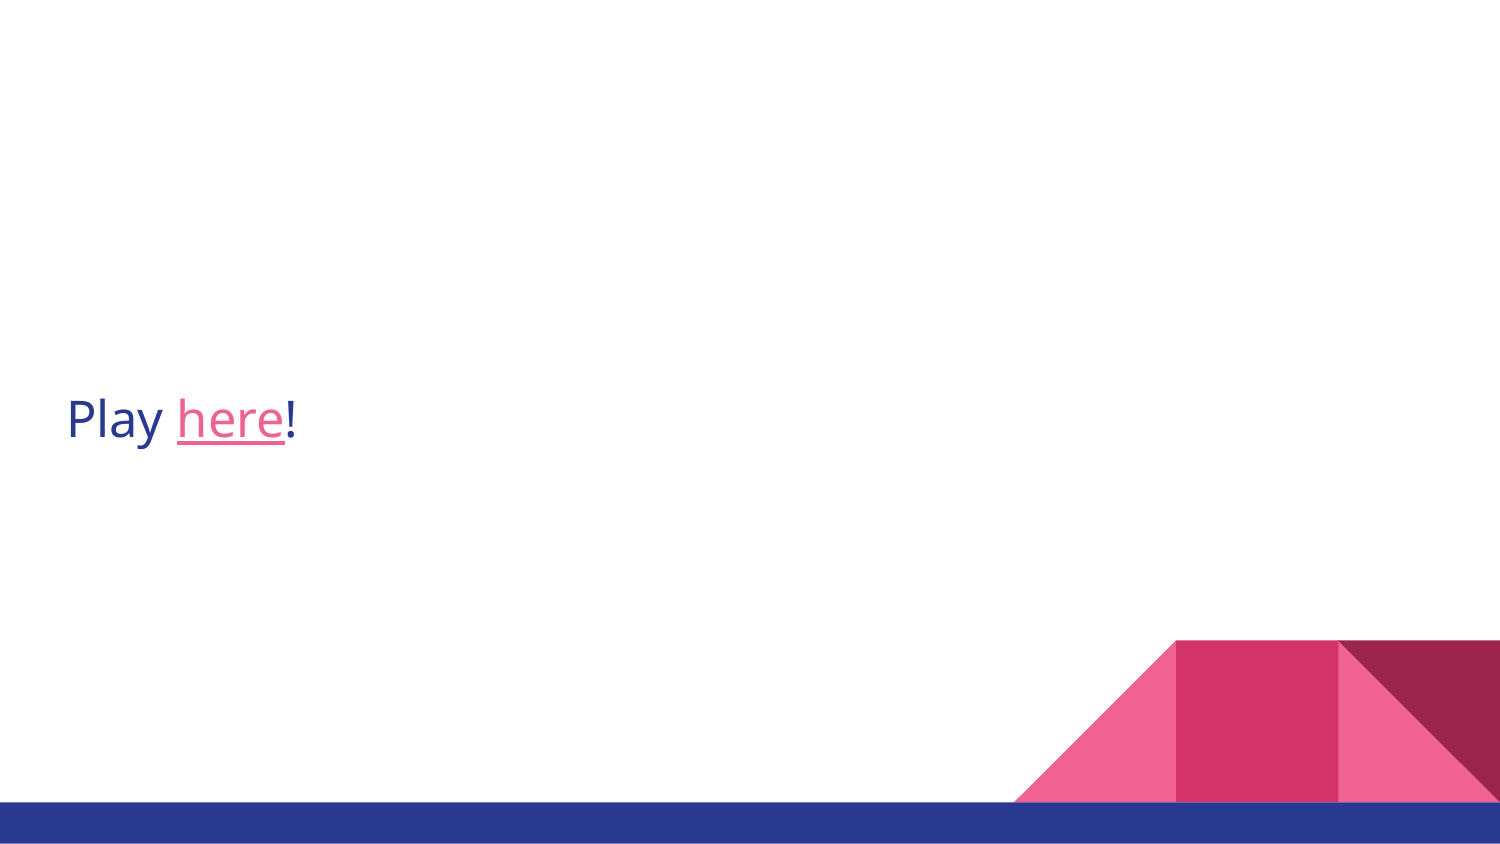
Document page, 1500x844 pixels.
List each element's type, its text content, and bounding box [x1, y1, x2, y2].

title Play here! [51, 372, 1449, 472]
